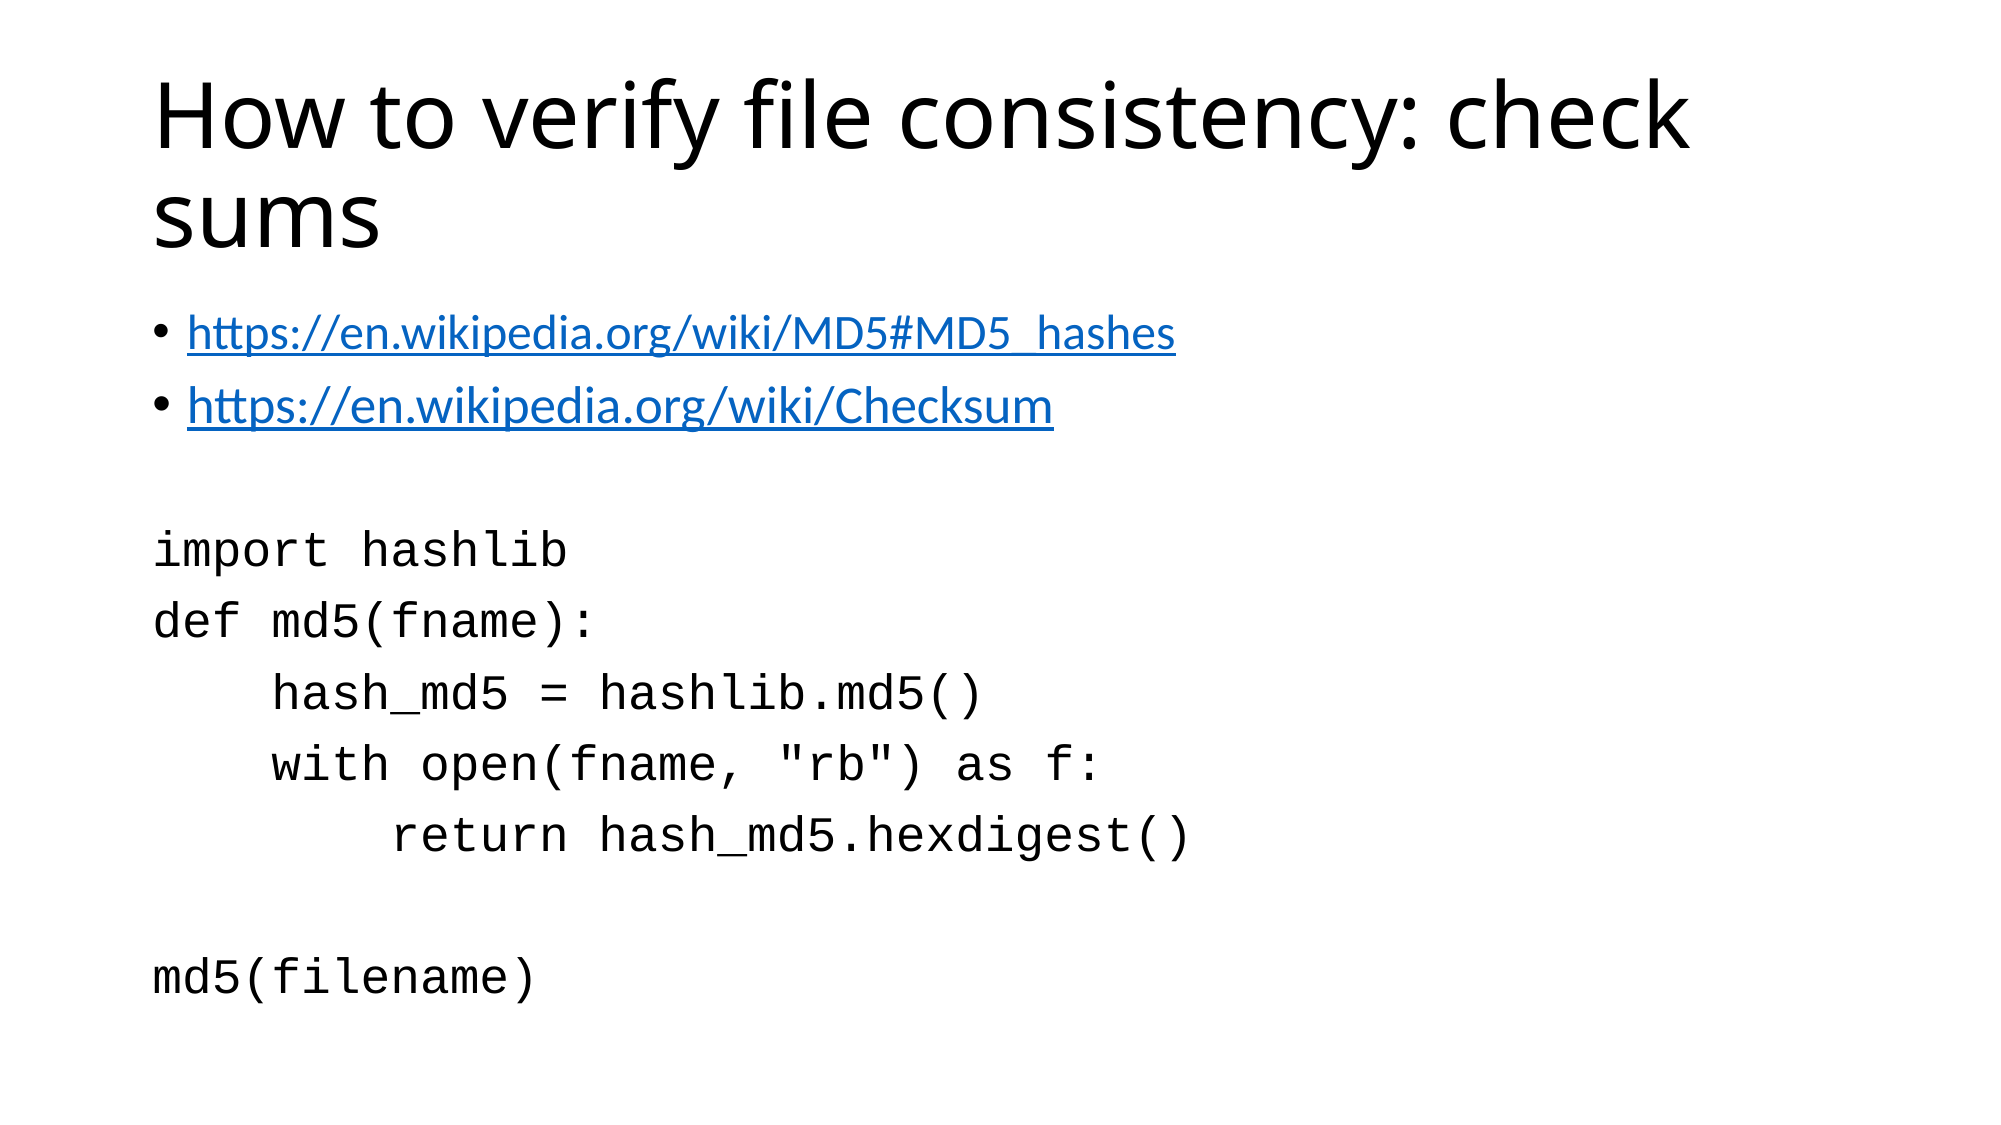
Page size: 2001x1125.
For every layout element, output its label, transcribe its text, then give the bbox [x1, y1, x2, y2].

title How to verify file consistency: check sums [137, 59, 1863, 278]
list https://en.wikipedia.org/wiki/MD5#MD5_hashes https://en.wikipedia.org/wiki/Checksum import hashlib def md5(fname): hash_md5 = hashlib.md5() with open(fname, "rb") as f: return hash_md5.hexdigest() md5(filename) [137, 299, 1863, 1014]
